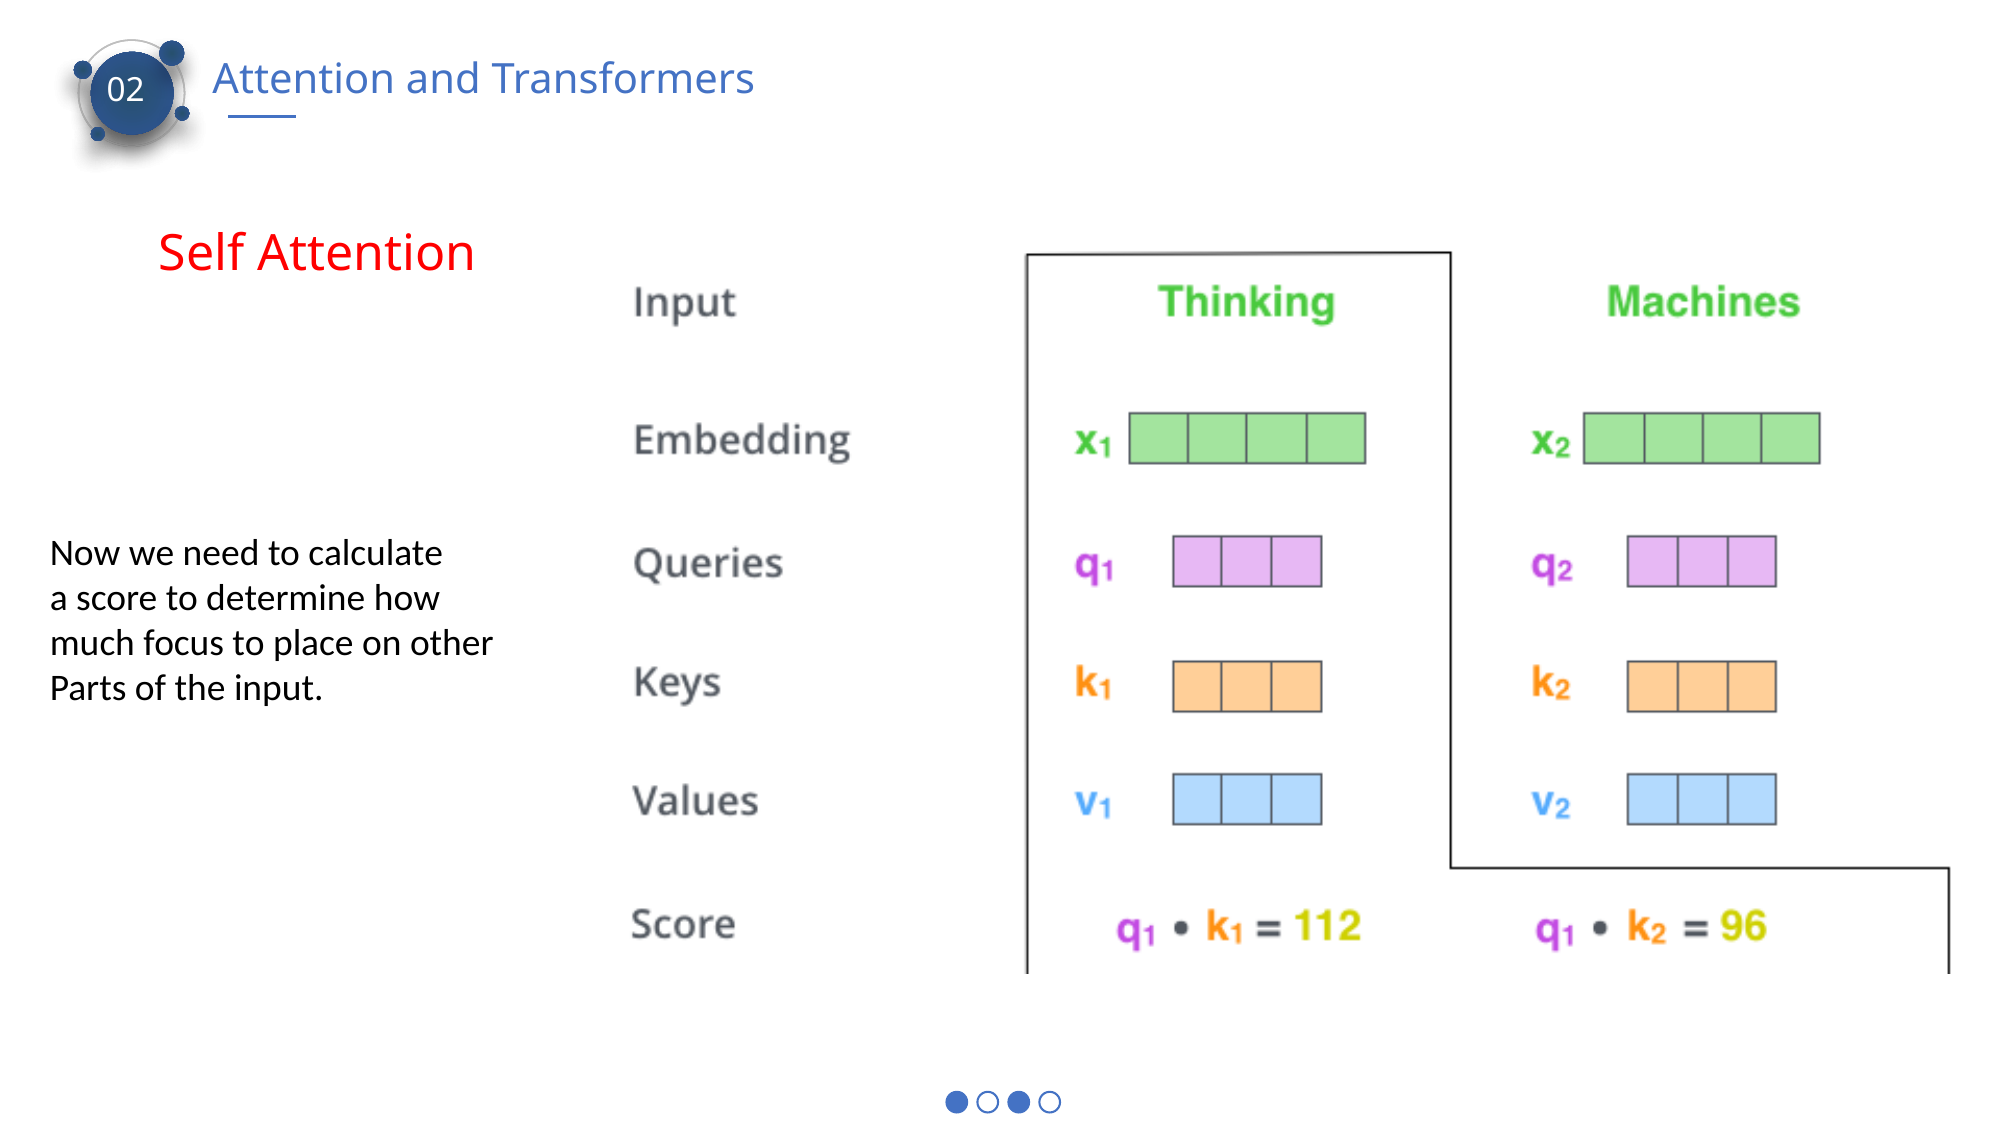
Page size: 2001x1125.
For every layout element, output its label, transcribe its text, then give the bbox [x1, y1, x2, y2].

text_box Self Attention [143, 183, 513, 288]
picture [560, 227, 1988, 974]
text_box Attention and Transformers [197, 44, 770, 110]
text_box Now we need to calculate a score to determine how much focus to place on other Parts of the input. [35, 520, 510, 716]
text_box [73, 40, 190, 147]
